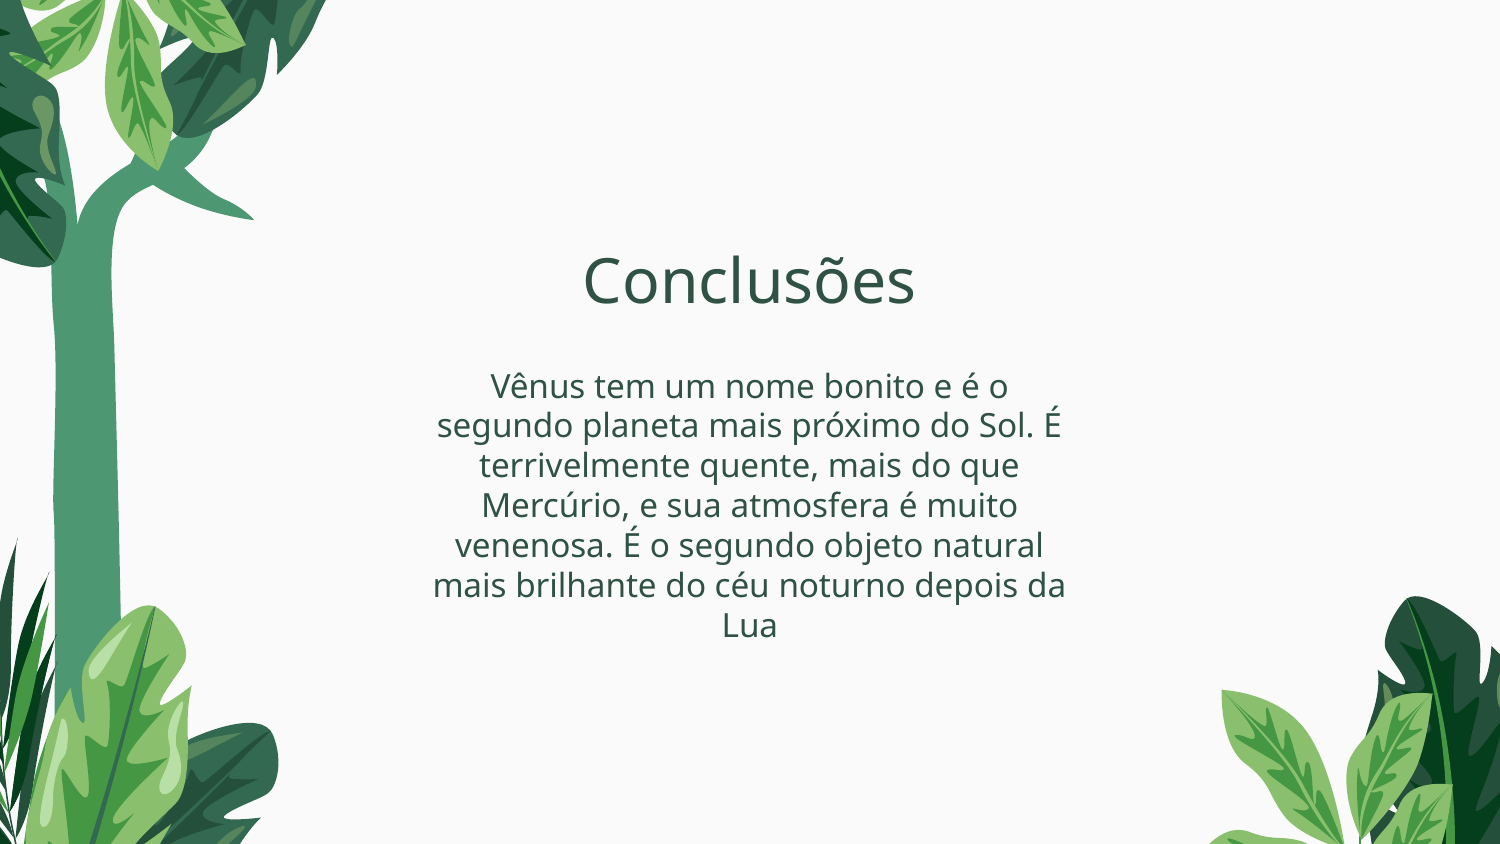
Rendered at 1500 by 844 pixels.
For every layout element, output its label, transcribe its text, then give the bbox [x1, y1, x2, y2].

subtitle Vênus tem um nome bonito e é o segundo planeta mais próximo do Sol. É terrivelmente quente, mais do que Mercúrio, e sua atmosfera é muito venenosa. É o segundo objeto natural mais brilhante do céu noturno depois da Lua [408, 349, 1092, 626]
title Conclusões [408, 218, 1092, 331]
